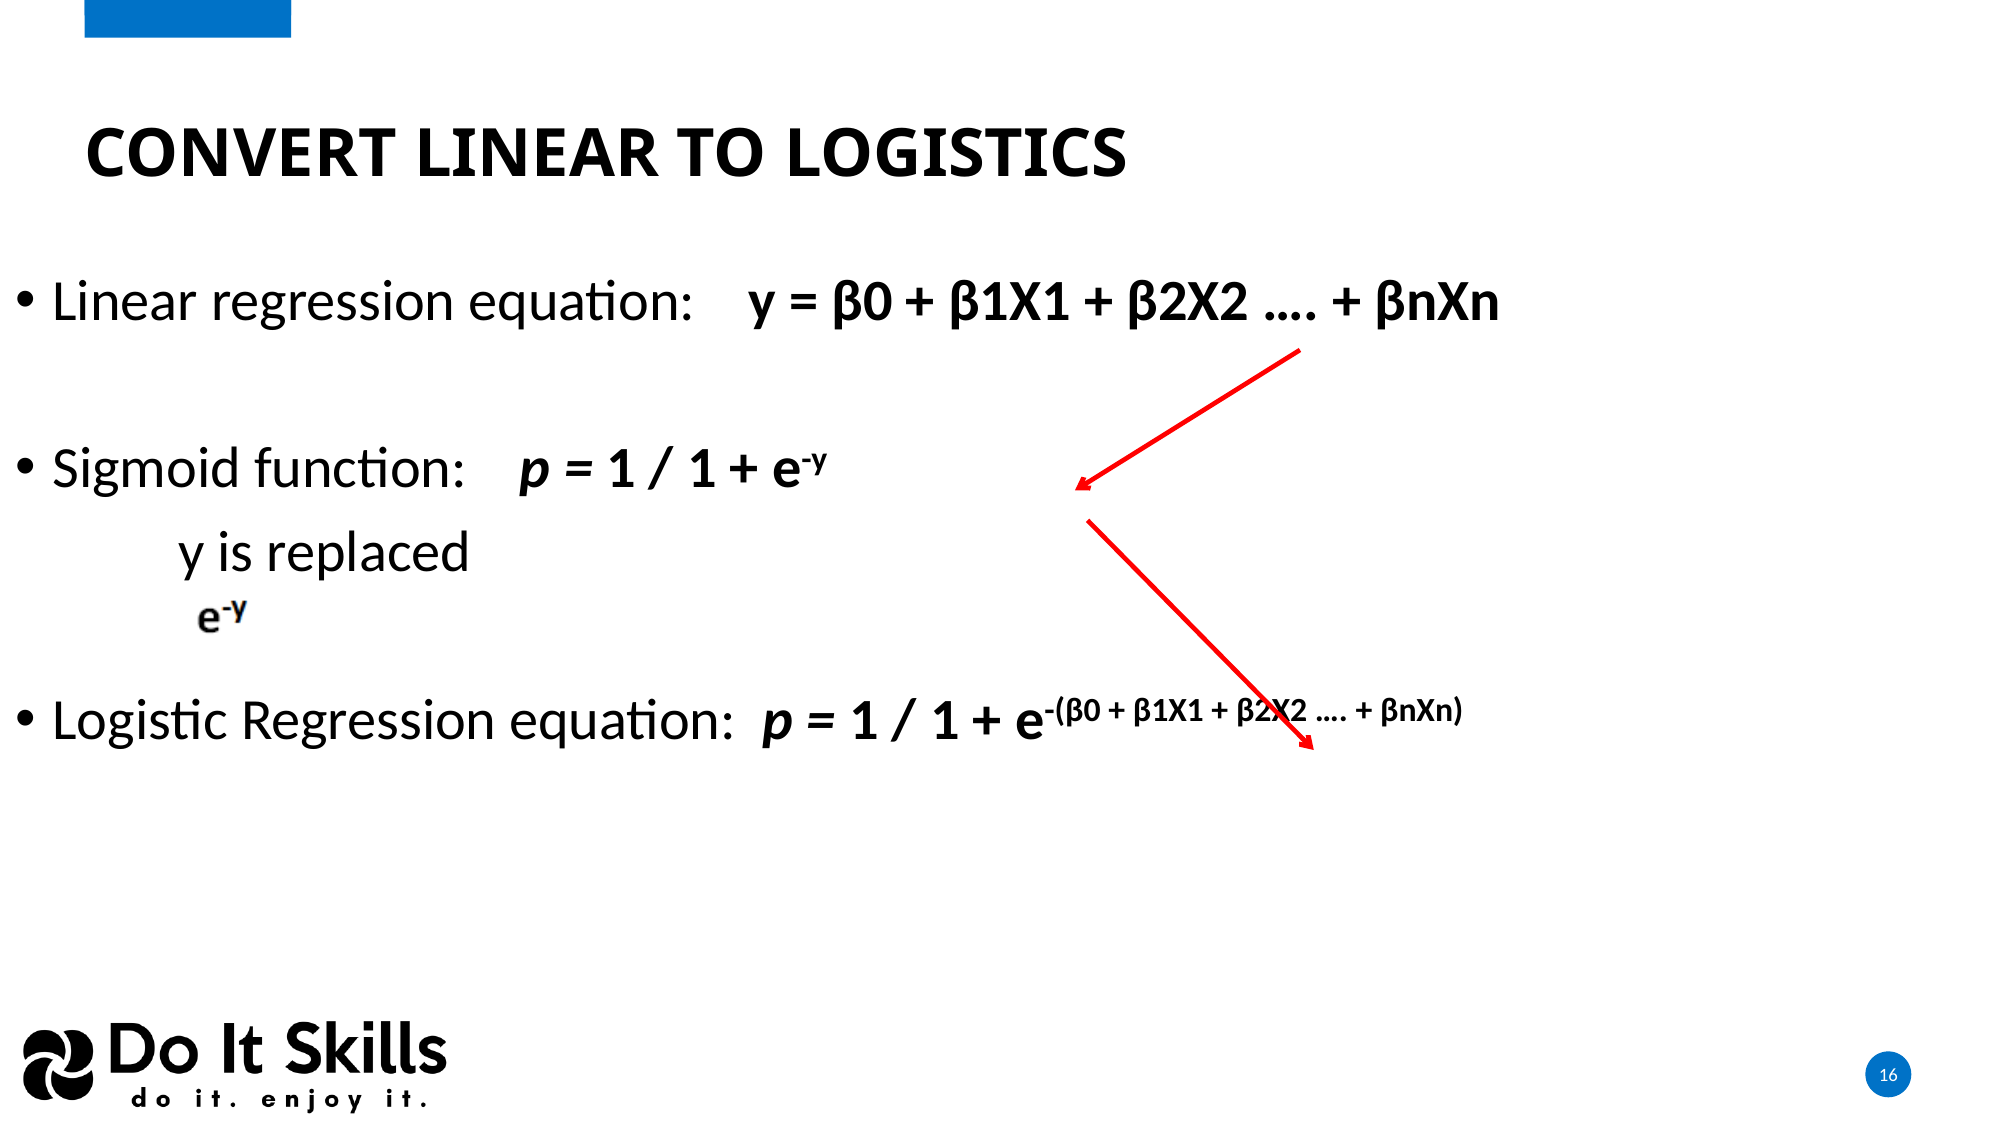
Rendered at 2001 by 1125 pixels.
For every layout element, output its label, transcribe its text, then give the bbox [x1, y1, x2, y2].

picture [0, 1005, 458, 1125]
picture [187, 590, 271, 650]
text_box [1074, 349, 1300, 491]
list Linear regression equation: y = β0 + β1X1 + β2X2 …. + βnXn Sigmoid function: p = 1 / 1 + e-y y is replaced Logistic Regression equation: p = 1 / 1 + e-(β0 + β1X1 + β2X2 …. + βnXn) [0, 262, 1800, 1005]
title Convert Linear to Logistics [84, 40, 1914, 192]
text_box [1087, 520, 1314, 750]
slide_number 16 [1864, 1059, 1913, 1090]
